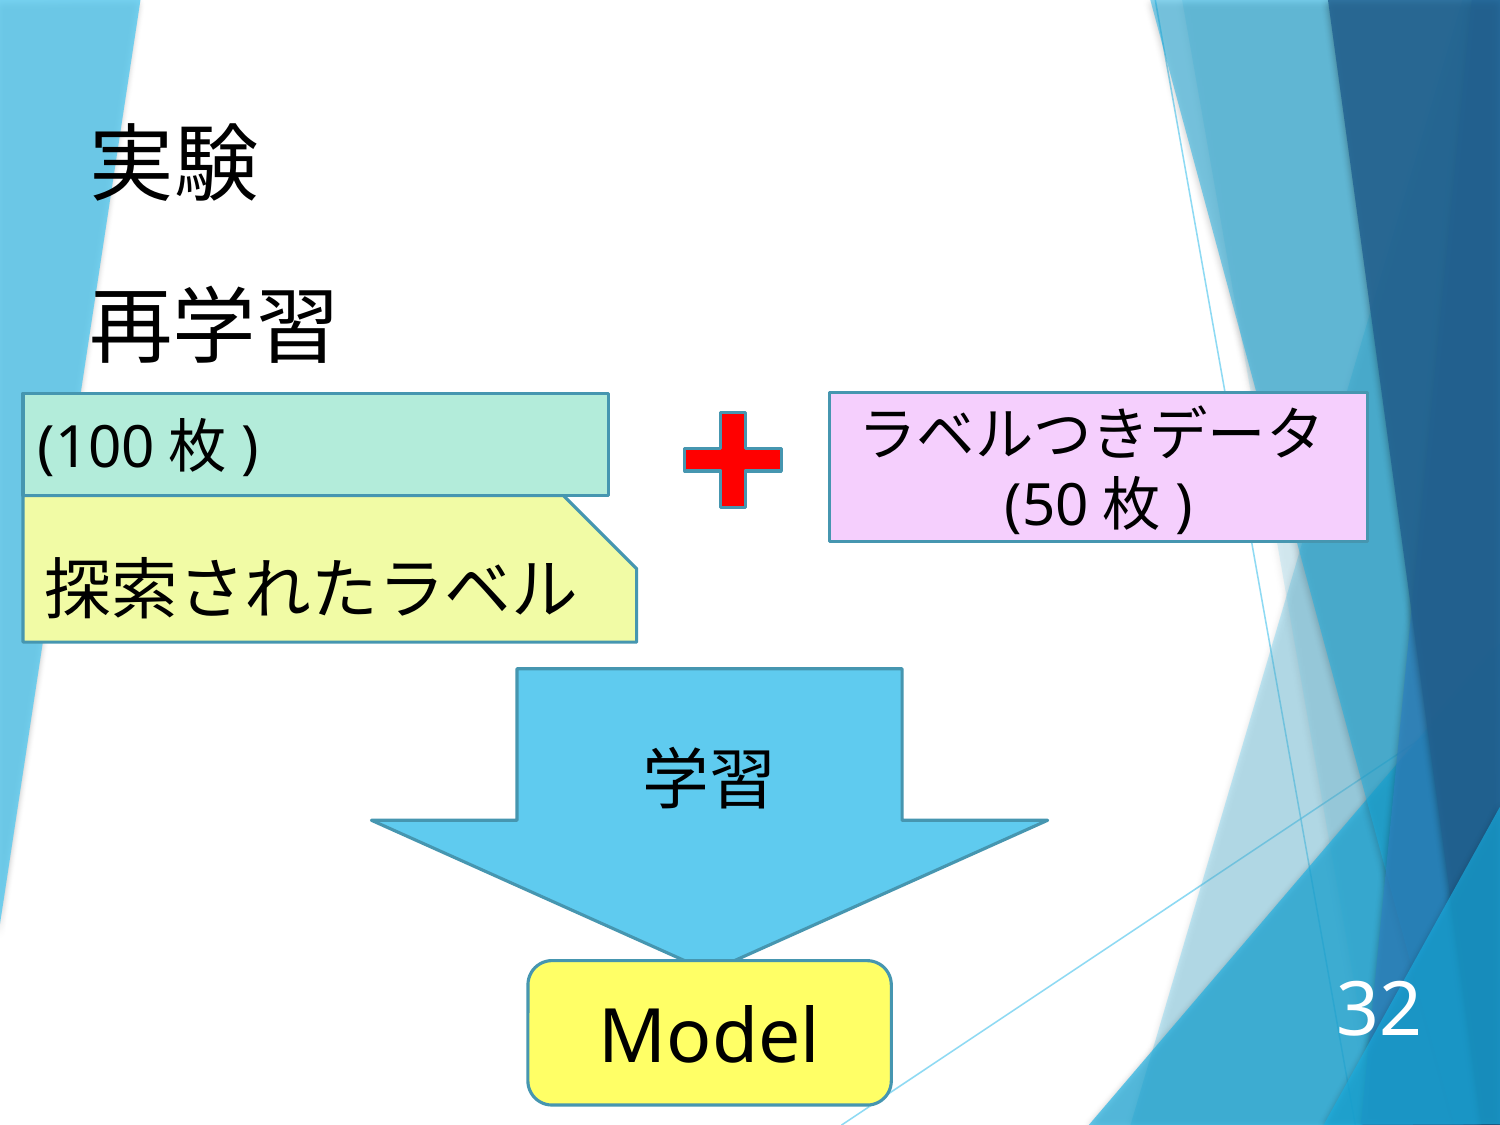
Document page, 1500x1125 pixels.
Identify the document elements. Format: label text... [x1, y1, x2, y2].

text_box 再学習 [75, 266, 1232, 381]
text_box ラベルつきデータ(50枚) [828, 391, 1369, 543]
text_box [683, 411, 783, 509]
text_box 探索されたラベル [21, 494, 639, 644]
text_box Model [526, 959, 893, 1107]
text_box 実験 [75, 103, 1141, 219]
text_box 学習 [369, 667, 1050, 959]
slide_number 32 [1311, 971, 1438, 1051]
